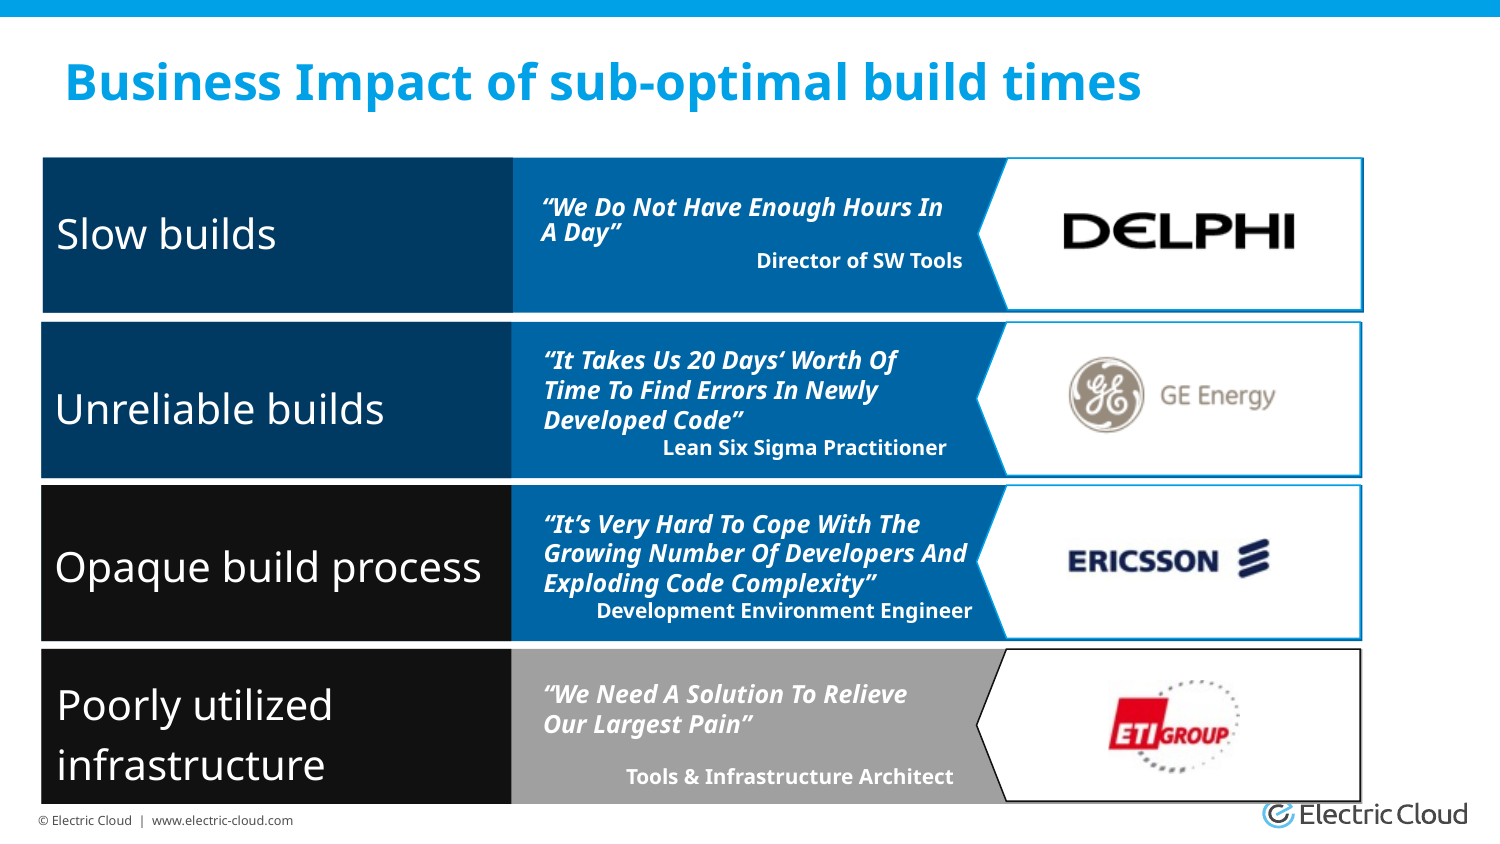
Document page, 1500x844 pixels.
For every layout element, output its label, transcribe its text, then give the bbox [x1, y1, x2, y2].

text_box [41, 157, 1365, 313]
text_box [41, 649, 1363, 805]
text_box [39, 484, 1363, 642]
title Business Impact of sub-optimal build times [50, 42, 1385, 119]
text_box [39, 321, 1363, 479]
